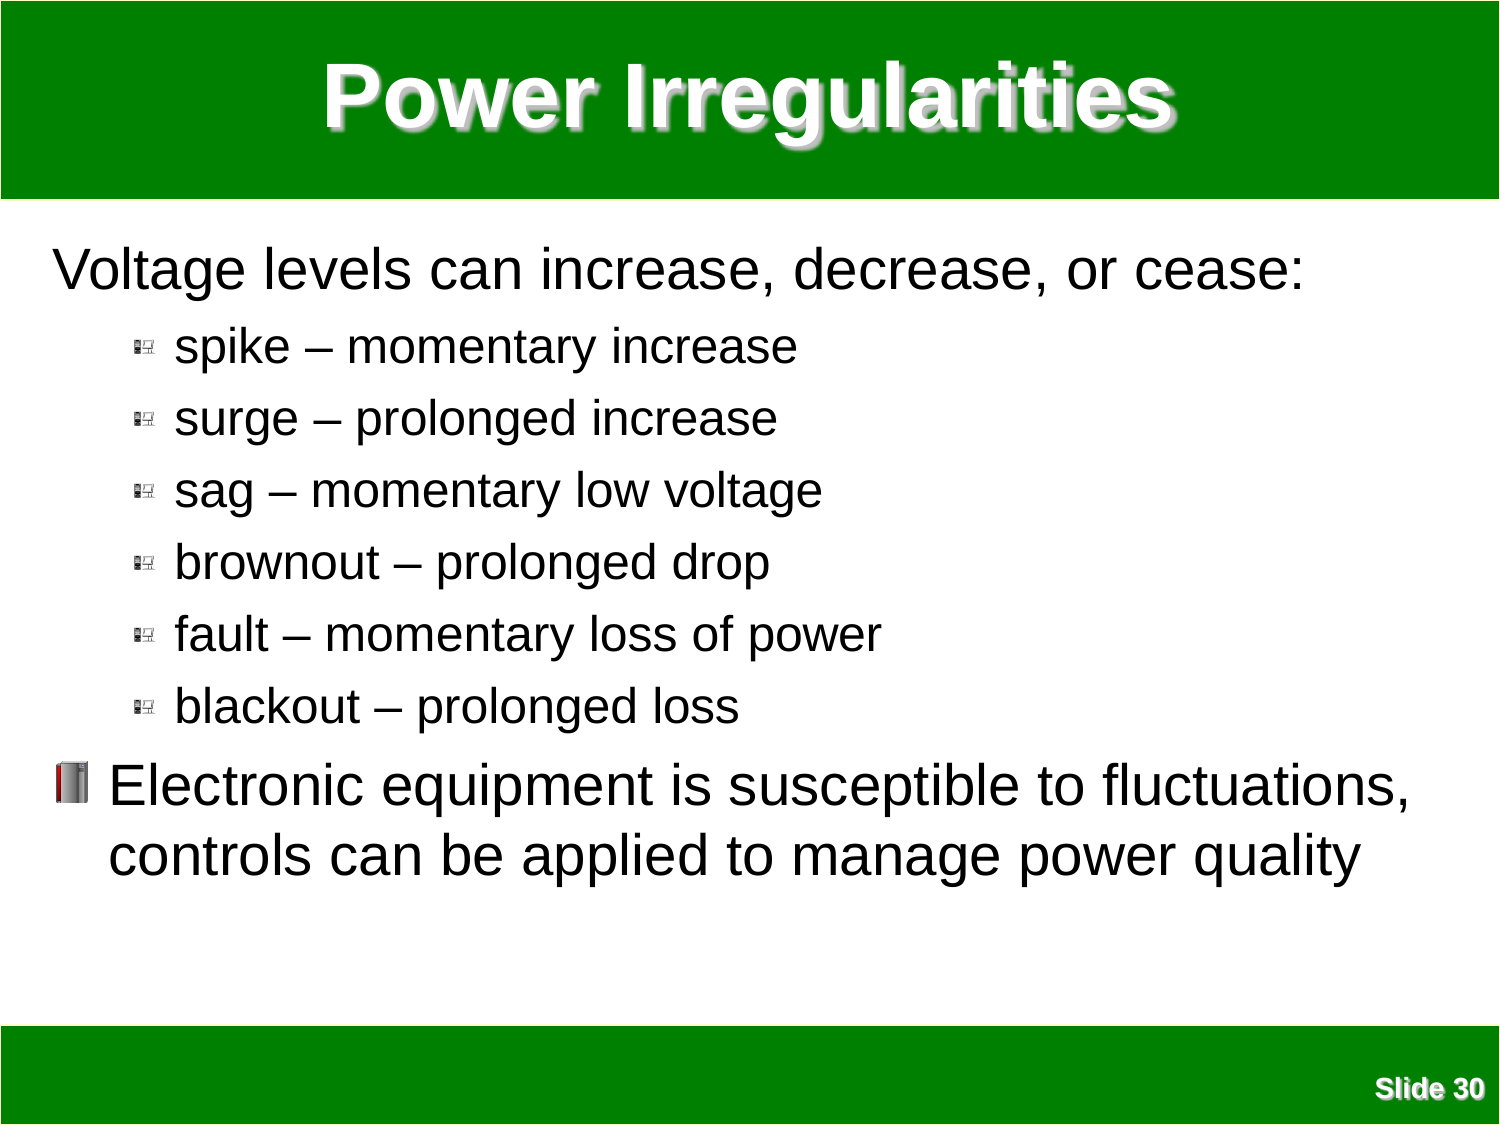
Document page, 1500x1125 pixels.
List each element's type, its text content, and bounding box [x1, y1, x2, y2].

title Power Irregularities [18, 0, 1482, 225]
text_box Voltage levels can increase, decrease, or cease: spike – momentary increase surge – prolonged increase sag – momentary low voltage brownout – prolonged drop fault – momentary loss of power blackout – prolonged loss Electronic equipment is susceptible to fluctuations, controls can be applied to manage power quality [50, 214, 1416, 887]
picture [134, 627, 156, 642]
picture [264, 9, 1241, 212]
picture [134, 555, 156, 570]
picture [56, 761, 89, 803]
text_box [0, 1023, 1500, 1125]
picture [134, 699, 156, 714]
picture [134, 339, 156, 354]
picture [134, 411, 156, 426]
picture [134, 483, 156, 498]
